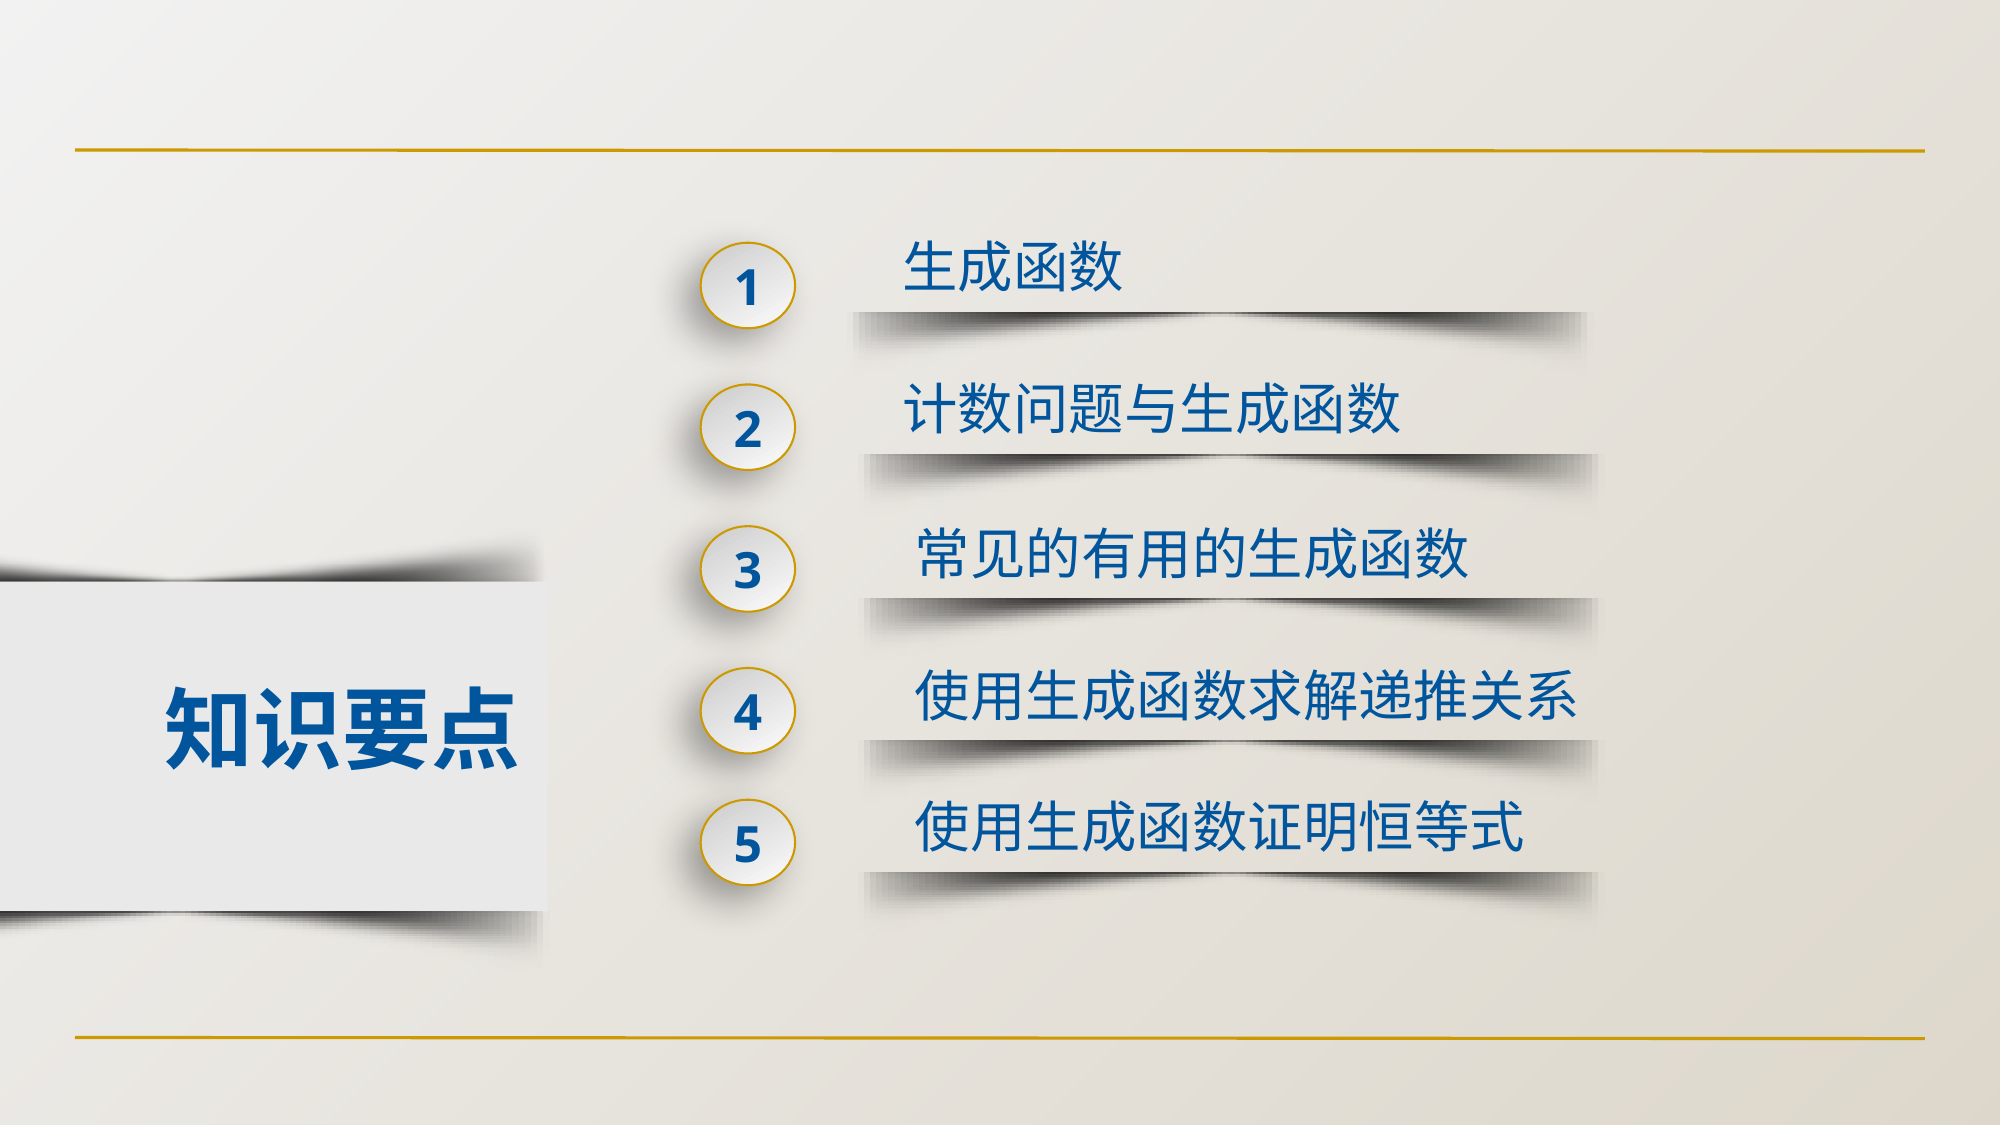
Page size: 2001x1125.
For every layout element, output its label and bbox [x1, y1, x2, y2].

text_box [700, 224, 1623, 366]
text_box [700, 653, 1800, 848]
text_box [700, 784, 1634, 980]
text_box [700, 366, 1653, 584]
text_box [0, 474, 623, 1020]
text_box [700, 511, 1634, 653]
